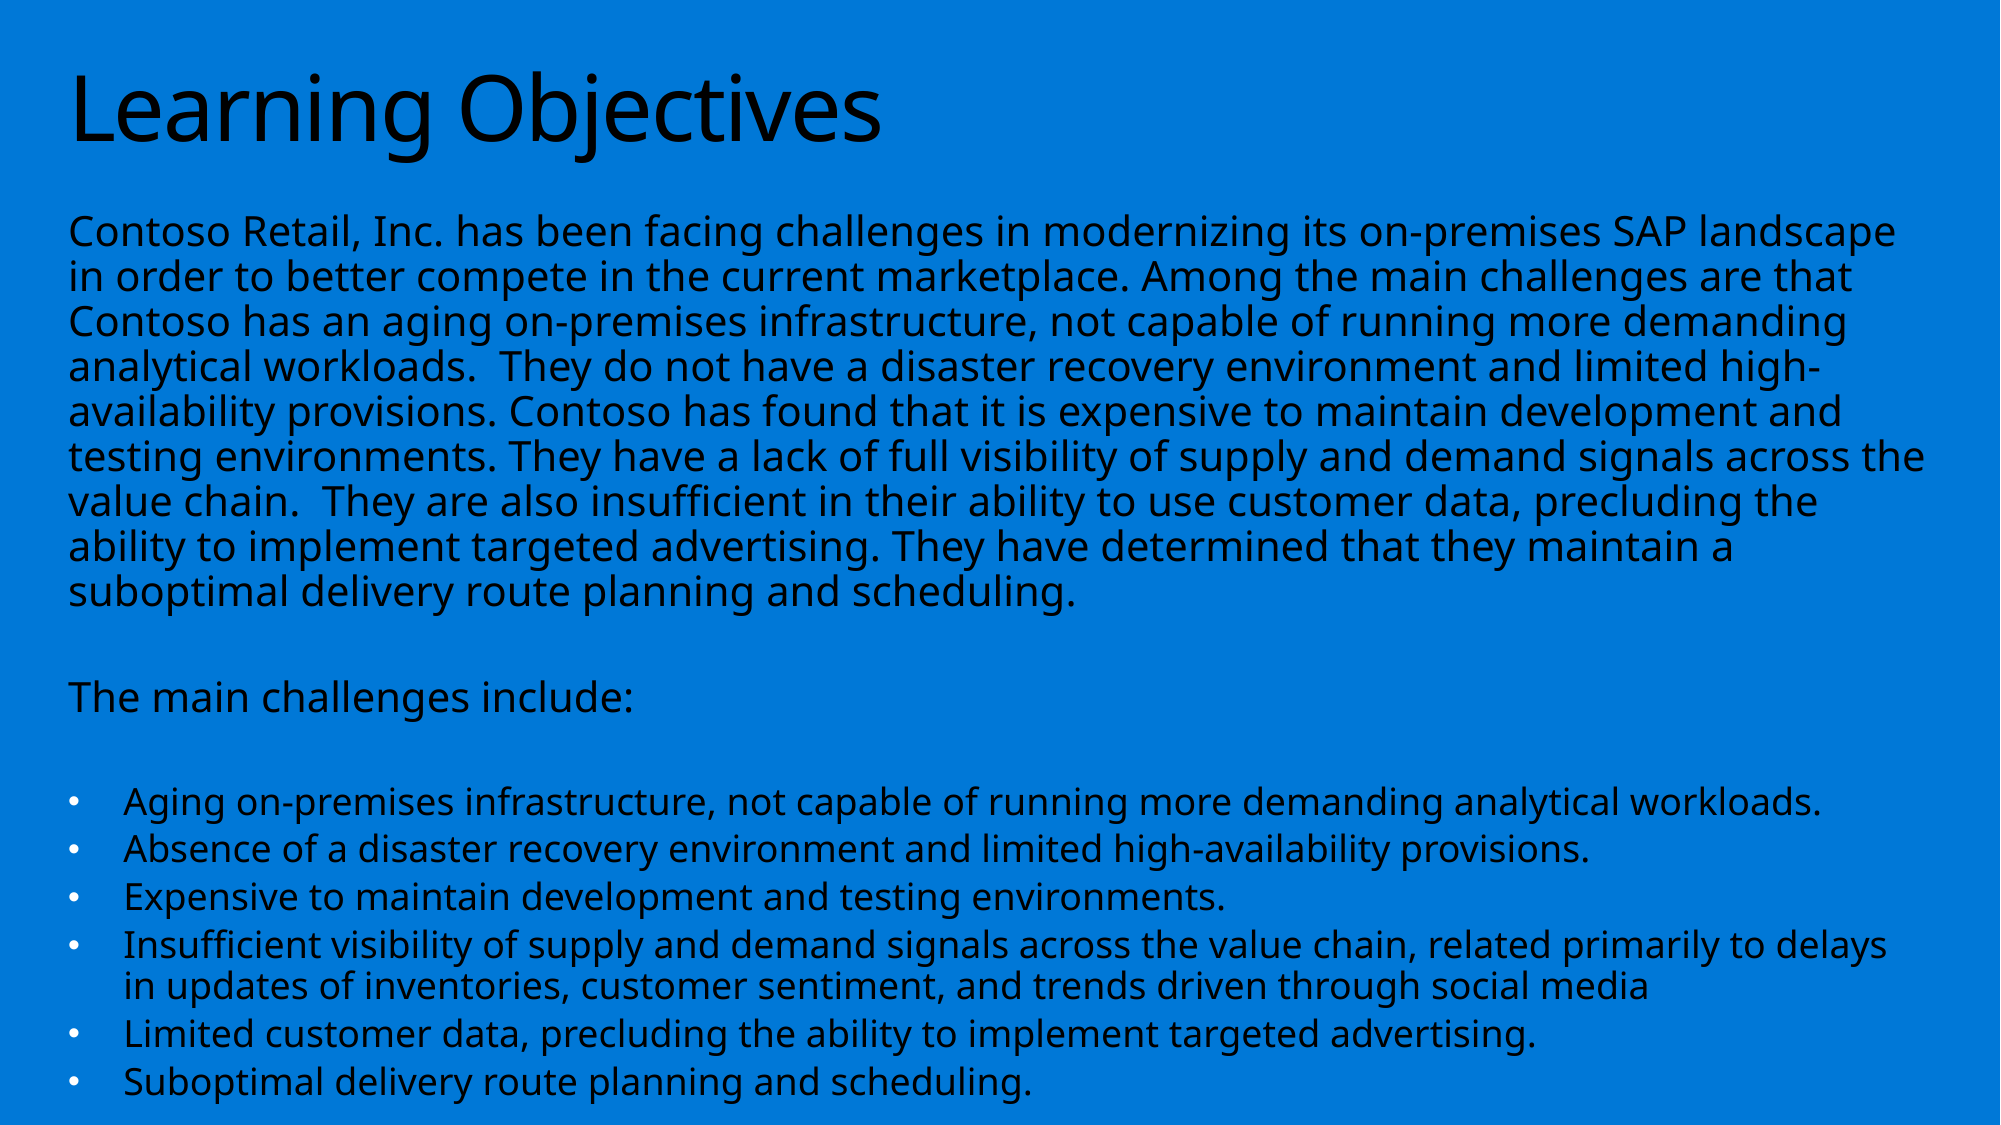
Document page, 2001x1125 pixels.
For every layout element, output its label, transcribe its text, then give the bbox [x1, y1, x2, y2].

title Learning Objectives [44, 47, 1957, 196]
list Contoso Retail, Inc. has been facing challenges in modernizing its on-premises SAP landscape in order to better compete in the current marketplace. Among the main challenges are that Contoso has an aging on-premises infrastructure, not capable of running more demanding analytical workloads. They do not have a disaster recovery environment and limited high-availability provisions. Contoso has found that it is expensive to maintain development and testing environments. They have a lack of full visibility of supply and demand signals across the value chain. They are also insufficient in their ability to use customer data, precluding the ability to implement targeted advertising. They have determined that they maintain a suboptimal delivery route planning and scheduling. The main challenges include: Aging on-premises infrastructure, not capable of running more demanding analytical workloads. Absence of a disaster recovery environment and limited high-availability provisions. Expensive to maintain development and testing environments. Insufficient visibility of supply and demand signals across the value chain, related primarily to delays in updates of inventories, customer sentiment, and trends driven through social media Limited customer data, precluding the ability to implement targeted advertising. Suboptimal delivery route planning and scheduling. [44, 195, 1956, 1097]
